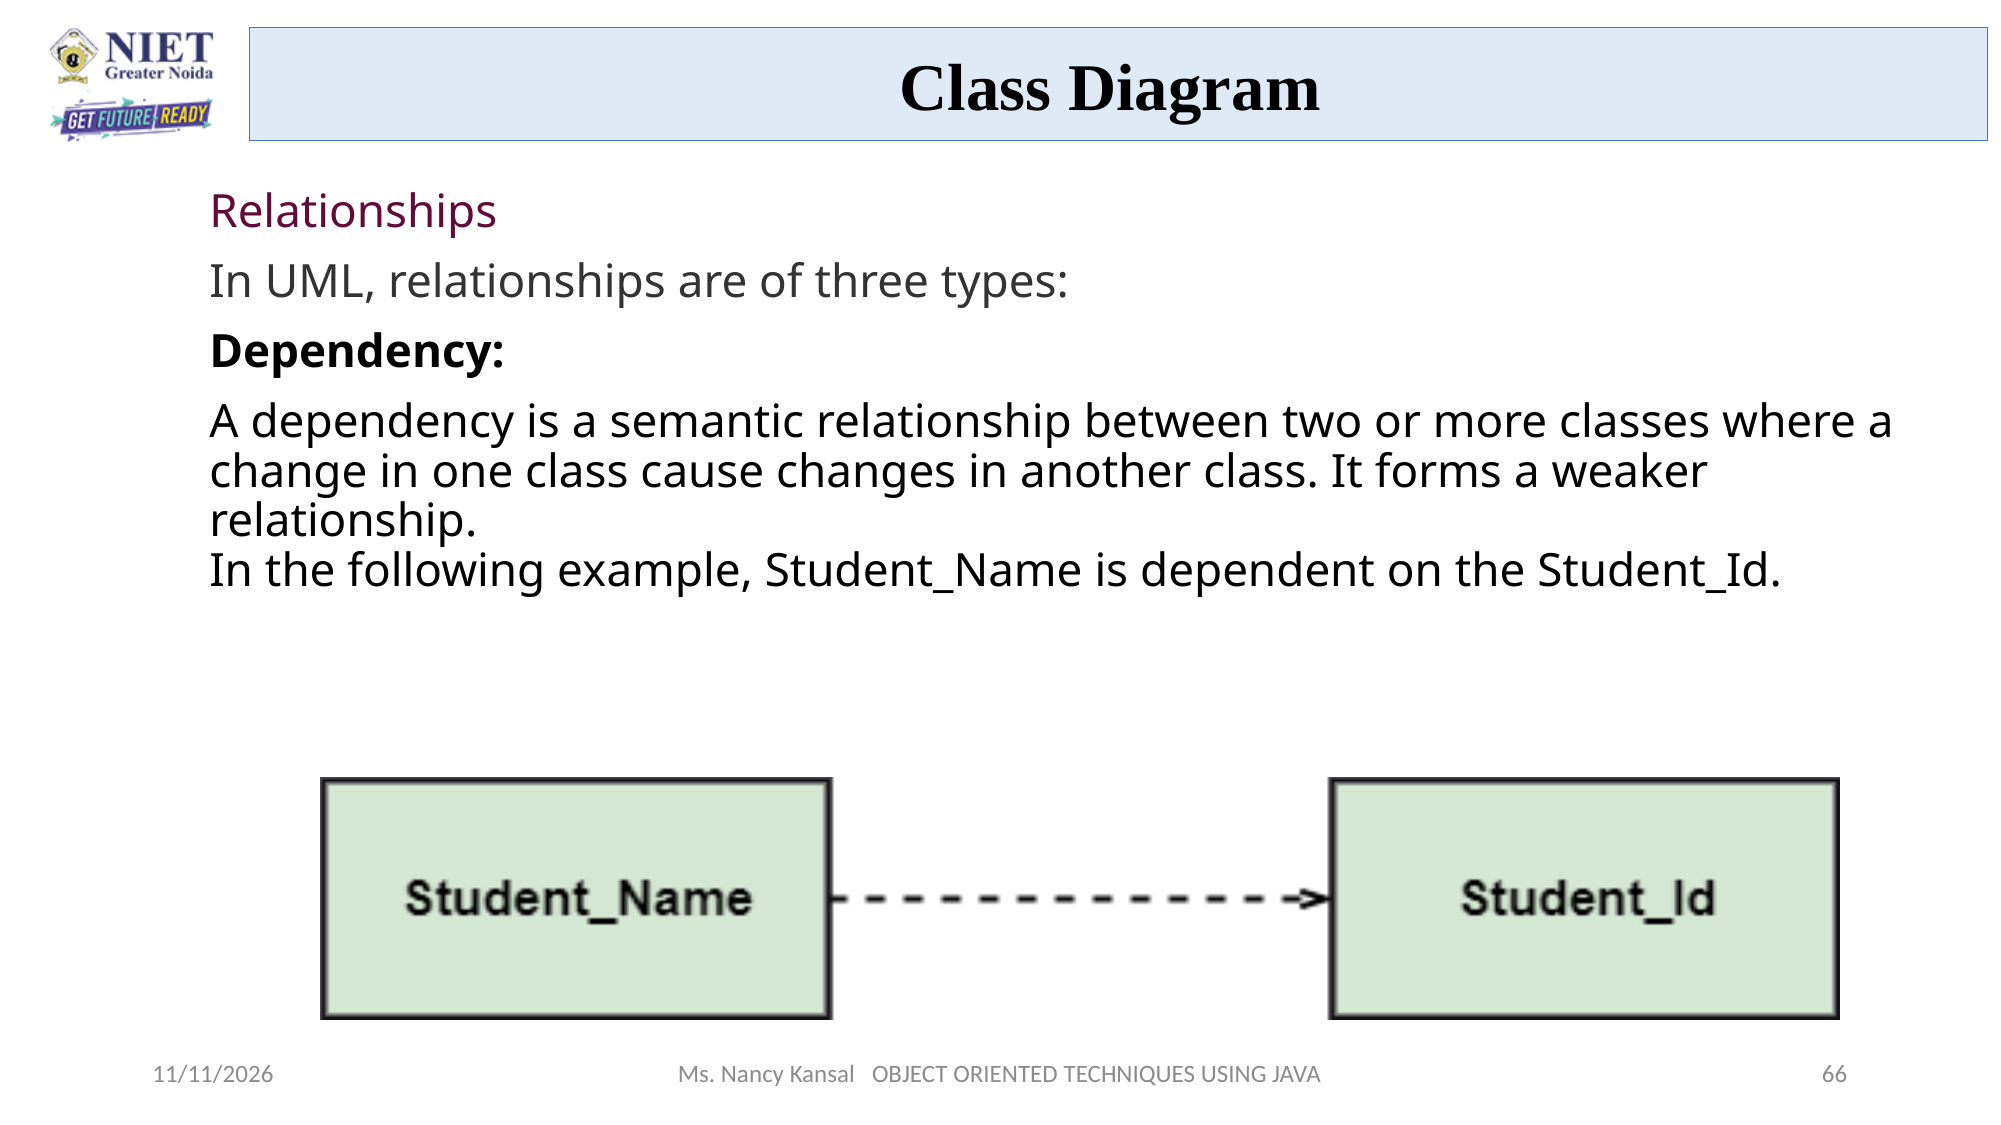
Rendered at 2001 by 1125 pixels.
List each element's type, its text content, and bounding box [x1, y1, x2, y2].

slide_number 66 [1412, 1042, 1863, 1103]
picture [320, 777, 1840, 1020]
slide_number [137, 1042, 588, 1103]
text_box [975, 537, 1025, 588]
list Relationships In UML, relationships are of three types: Dependency: A dependency is a semantic relationship between two or more classes where a change in one class cause changes in another class. It forms a weaker relationship. In the following example, Student_Name is dependent on the Student_Id. [194, 179, 1942, 1002]
footer Ms. Nancy Kansal OBJECT ORIENTED TECHNIQUES USING JAVA [662, 1042, 1338, 1103]
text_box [12, 17, 1988, 152]
